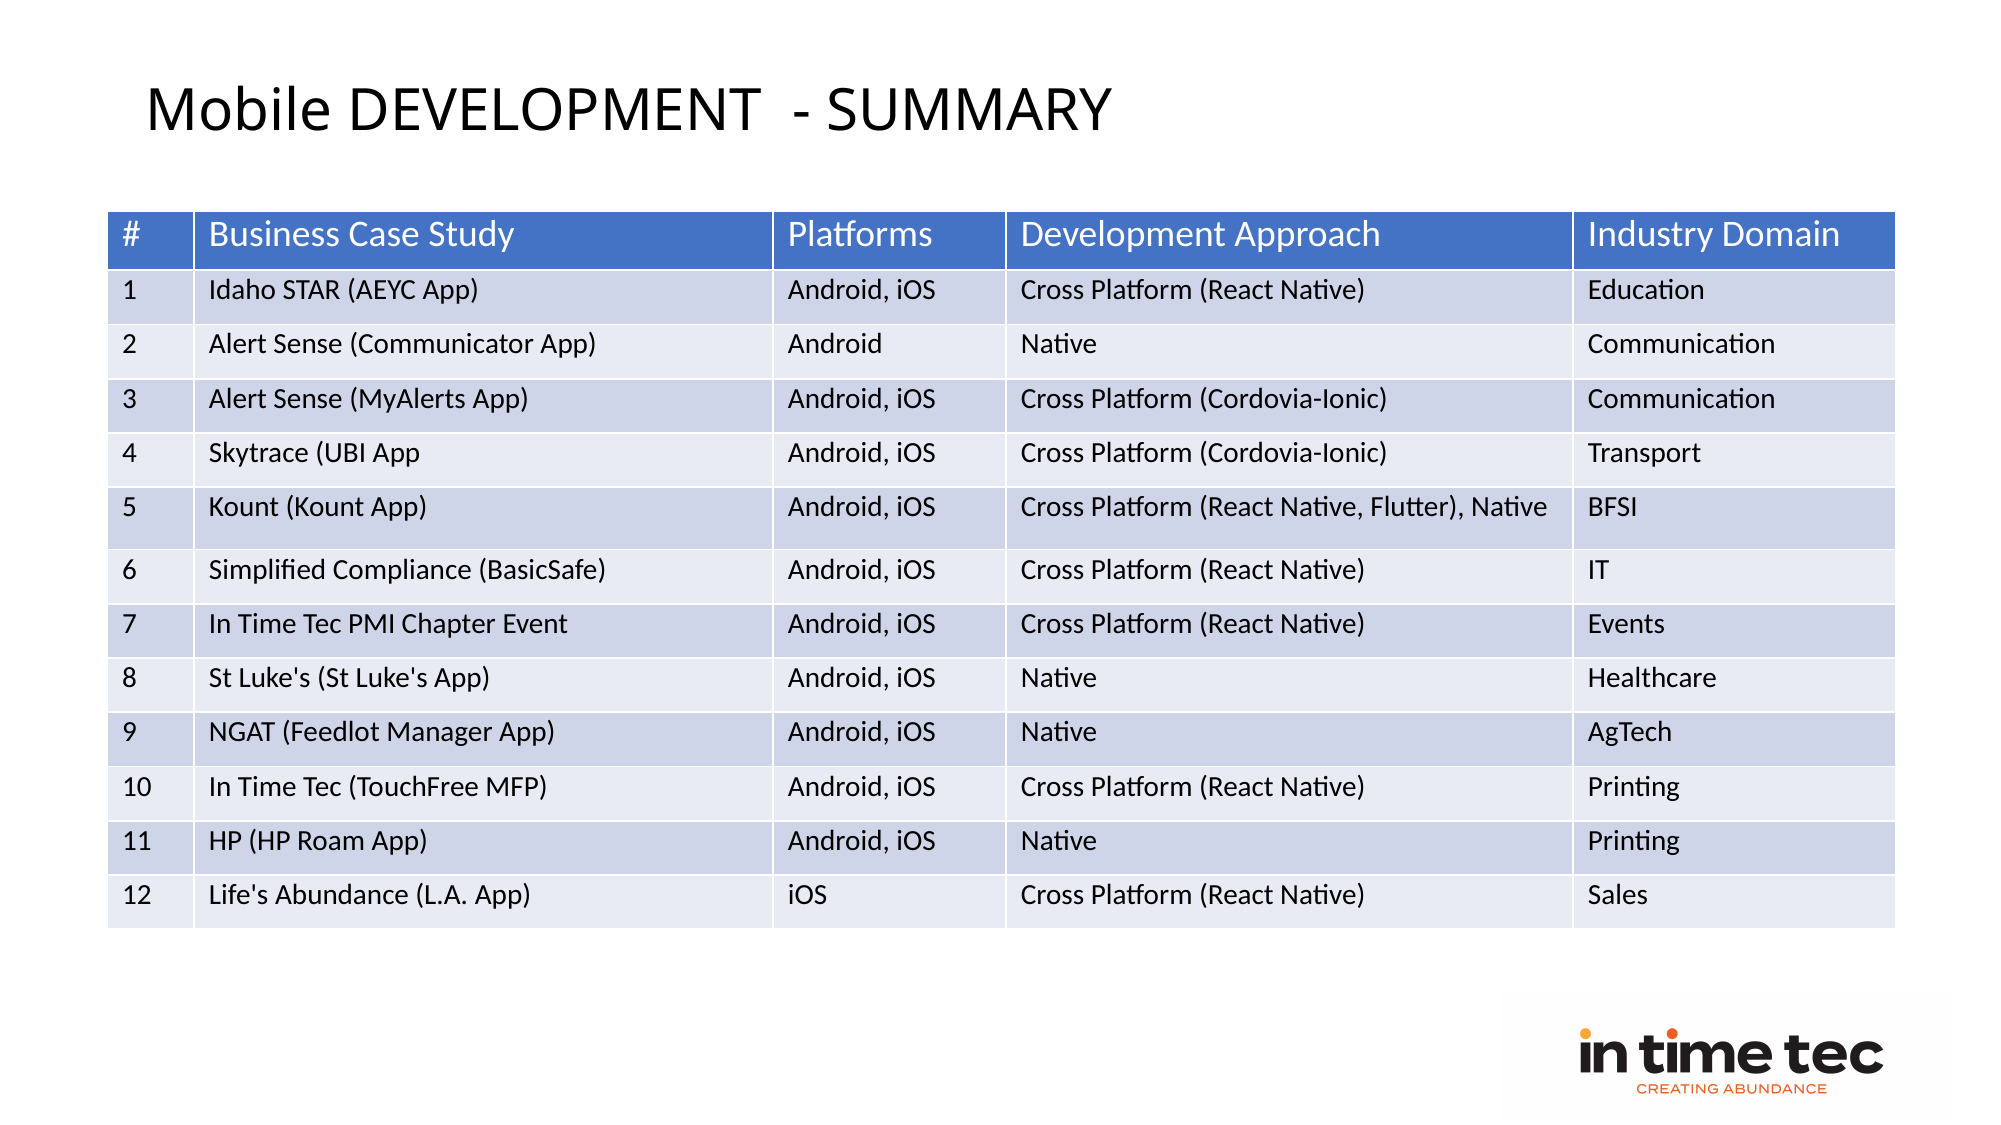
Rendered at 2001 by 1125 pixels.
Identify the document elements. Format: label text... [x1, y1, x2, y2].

table_cell Native [1007, 659, 1572, 711]
table_cell 6 [108, 550, 193, 603]
title Mobile DEVELOPMENT - SUMMARY [130, 41, 1931, 182]
table_cell 2 [108, 325, 193, 378]
picture [1500, 990, 1953, 1119]
table_cell Cross Platform (React Native) [1007, 876, 1572, 928]
table_cell Android, iOS [774, 380, 1005, 432]
table_cell 7 [108, 605, 193, 657]
table_cell Alert Sense (Communicator App) [195, 325, 772, 378]
table_cell Cross Platform (Cordovia-Ionic) [1007, 380, 1572, 432]
table_header # [108, 212, 193, 269]
table_cell Native [1007, 822, 1572, 874]
table_cell Android, iOS [774, 488, 1005, 549]
table_cell Android, iOS [774, 550, 1005, 603]
table_header Industry Domain [1574, 212, 1895, 269]
table_cell Cross Platform (Cordovia-Ionic) [1007, 434, 1572, 486]
table_cell iOS [774, 876, 1005, 928]
table_cell Education [1574, 271, 1895, 324]
table_cell Communication [1574, 325, 1895, 378]
table_cell Simplified Compliance (BasicSafe) [195, 550, 772, 603]
table_cell HP (HP Roam App) [195, 822, 772, 874]
table_cell St Luke's (St Luke's App) [195, 659, 772, 711]
table_cell Alert Sense (MyAlerts App) [195, 380, 772, 432]
table_cell Native [1007, 325, 1572, 378]
table_cell Android [774, 325, 1005, 378]
table_cell NGAT (Feedlot Manager App) [195, 713, 772, 766]
table_cell Android, iOS [774, 659, 1005, 711]
table_cell Idaho STAR (AEYC App) [195, 271, 772, 324]
table_cell Android, iOS [774, 434, 1005, 486]
table_cell Cross Platform (React Native) [1007, 605, 1572, 657]
table_cell 3 [108, 380, 193, 432]
table_cell Cross Platform (React Native) [1007, 550, 1572, 603]
table_cell Printing [1574, 767, 1895, 820]
table_cell Communication [1574, 380, 1895, 432]
table_cell 4 [108, 434, 193, 486]
table_cell IT [1574, 550, 1895, 603]
table_cell Transport [1574, 434, 1895, 486]
table_header Development Approach [1007, 212, 1572, 269]
table_cell Events [1574, 605, 1895, 657]
table_cell Android, iOS [774, 713, 1005, 766]
table_cell BFSI [1574, 488, 1895, 549]
table_cell Healthcare [1574, 659, 1895, 711]
table_cell Cross Platform (React Native) [1007, 767, 1572, 820]
table_header Business Case Study [195, 212, 772, 269]
table_cell Android, iOS [774, 822, 1005, 874]
table_cell Native [1007, 713, 1572, 766]
table_cell AgTech [1574, 713, 1895, 766]
table_cell 1 [108, 271, 193, 324]
table_cell In Time Tec (TouchFree MFP) [195, 767, 772, 820]
table_cell Printing [1574, 822, 1895, 874]
table_cell Sales [1574, 876, 1895, 928]
table_cell 12 [108, 876, 193, 928]
table_cell Android, iOS [774, 767, 1005, 820]
table_cell In Time Tec PMI Chapter Event [195, 605, 772, 657]
table_cell 5 [108, 488, 193, 549]
table_cell 11 [108, 822, 193, 874]
table_cell Kount (Kount App) [195, 488, 772, 549]
table_cell 8 [108, 659, 193, 711]
table_cell 10 [108, 767, 193, 820]
table_cell Android, iOS [774, 271, 1005, 324]
table_cell Skytrace (UBI App [195, 434, 772, 486]
table_cell 9 [108, 713, 193, 766]
table_cell Cross Platform (React Native, Flutter), Native [1007, 488, 1572, 549]
table_cell Android, iOS [774, 605, 1005, 657]
table_cell Cross Platform (React Native) [1007, 271, 1572, 324]
table_header Platforms [774, 212, 1005, 269]
table_cell Life's Abundance (L.A. App) [195, 876, 772, 928]
